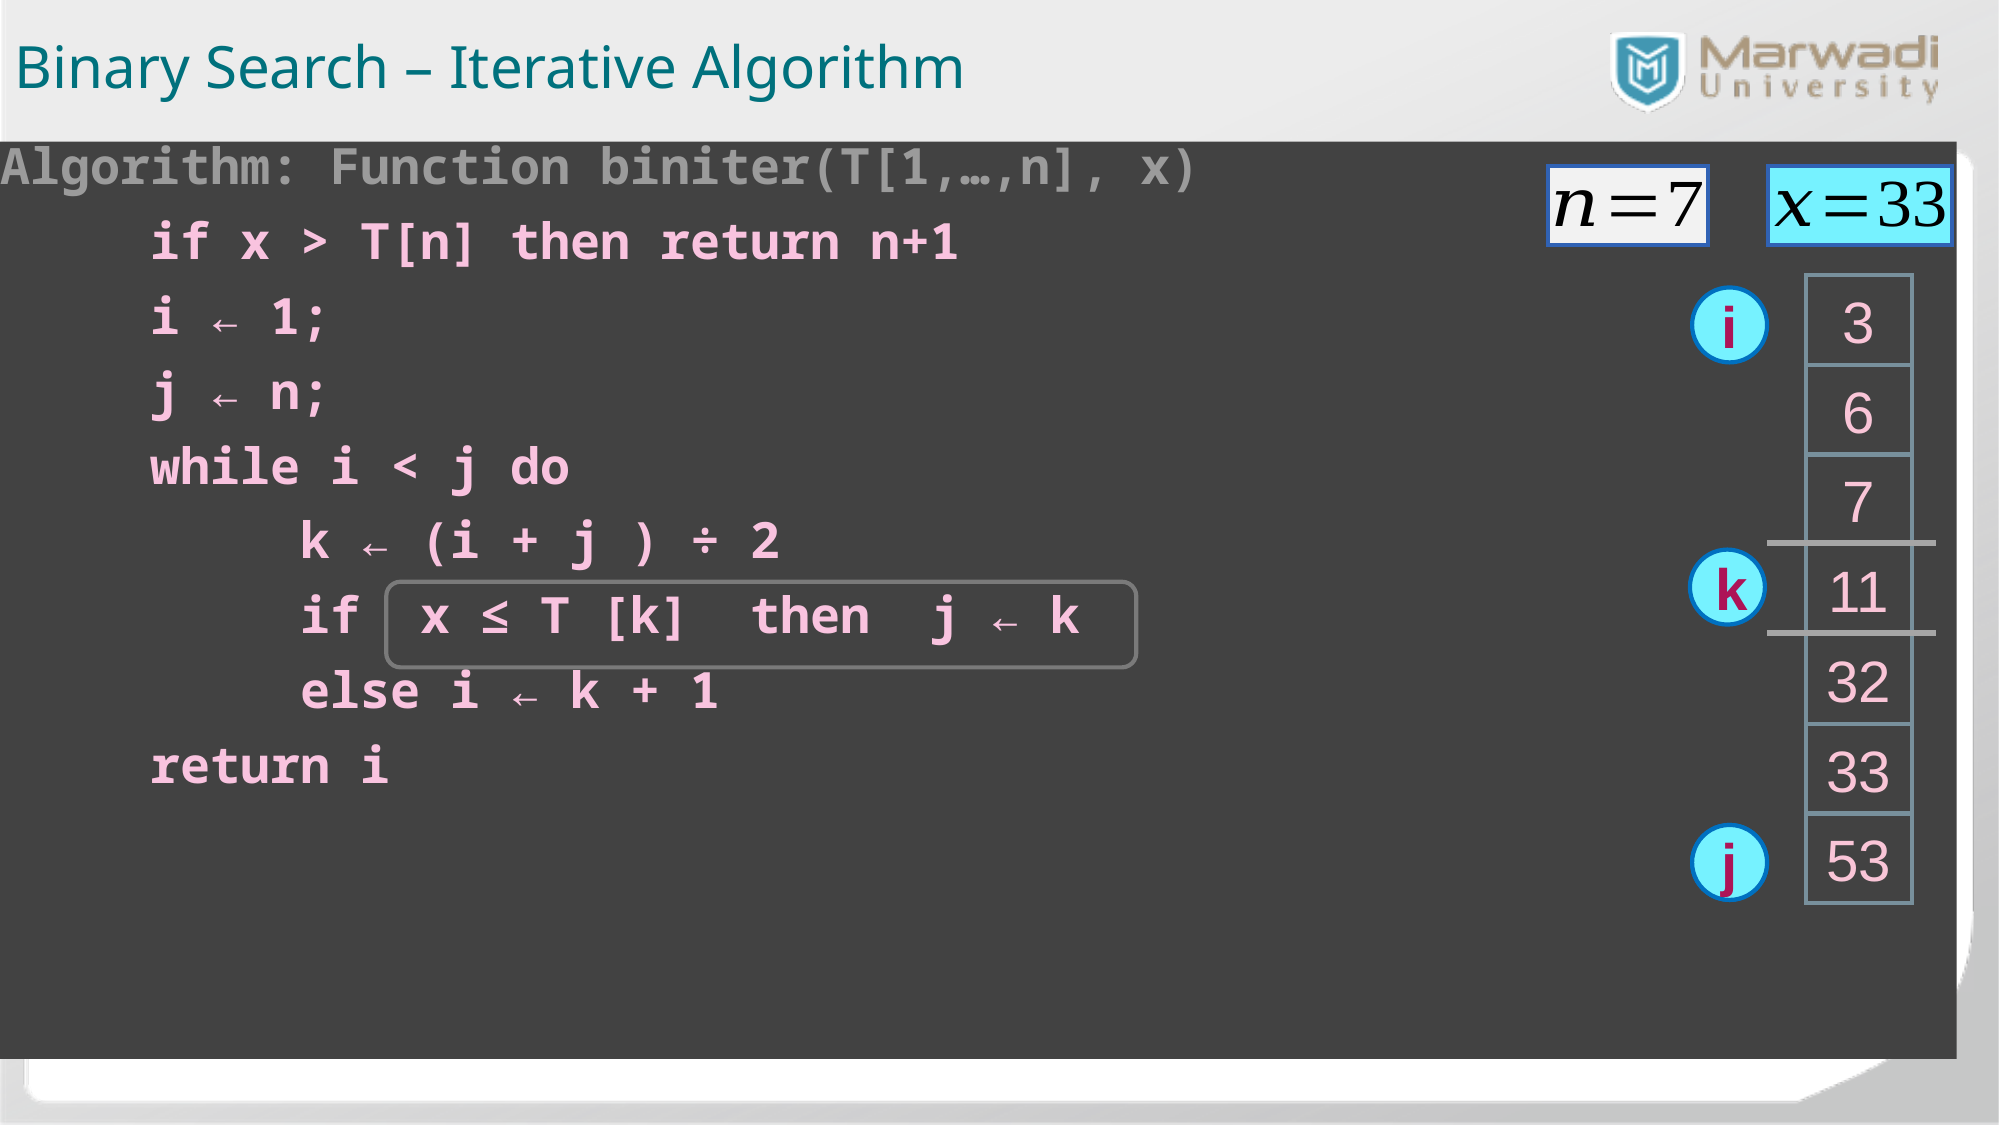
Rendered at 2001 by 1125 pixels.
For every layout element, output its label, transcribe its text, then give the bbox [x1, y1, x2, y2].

text_box 6 [1804, 363, 1914, 452]
picture [0, 117, 1999, 1125]
text_box [384, 579, 1139, 670]
text_box k [1687, 547, 1768, 627]
text_box j [1690, 822, 1770, 903]
text_box 32 [1804, 641, 1914, 722]
list Algorithm: Function biniter(T[1,…,n], x) if x > T[n] then return n+1 i ← 1; j ← n; while i < j do k ← (i + j ) ÷ 2 if x ≤ T [k] then j ← k else i ← k + 1 return i [0, 141, 1957, 1059]
text_box 7 [1804, 452, 1914, 540]
text_box 53 [1804, 811, 1914, 905]
text_box 3 [1804, 273, 1914, 363]
text_box 11 [1804, 551, 1914, 630]
text_box i [1690, 285, 1770, 365]
title Binary Search – Iterative Algorithm [0, 0, 2000, 117]
text_box 33 [1804, 722, 1914, 811]
